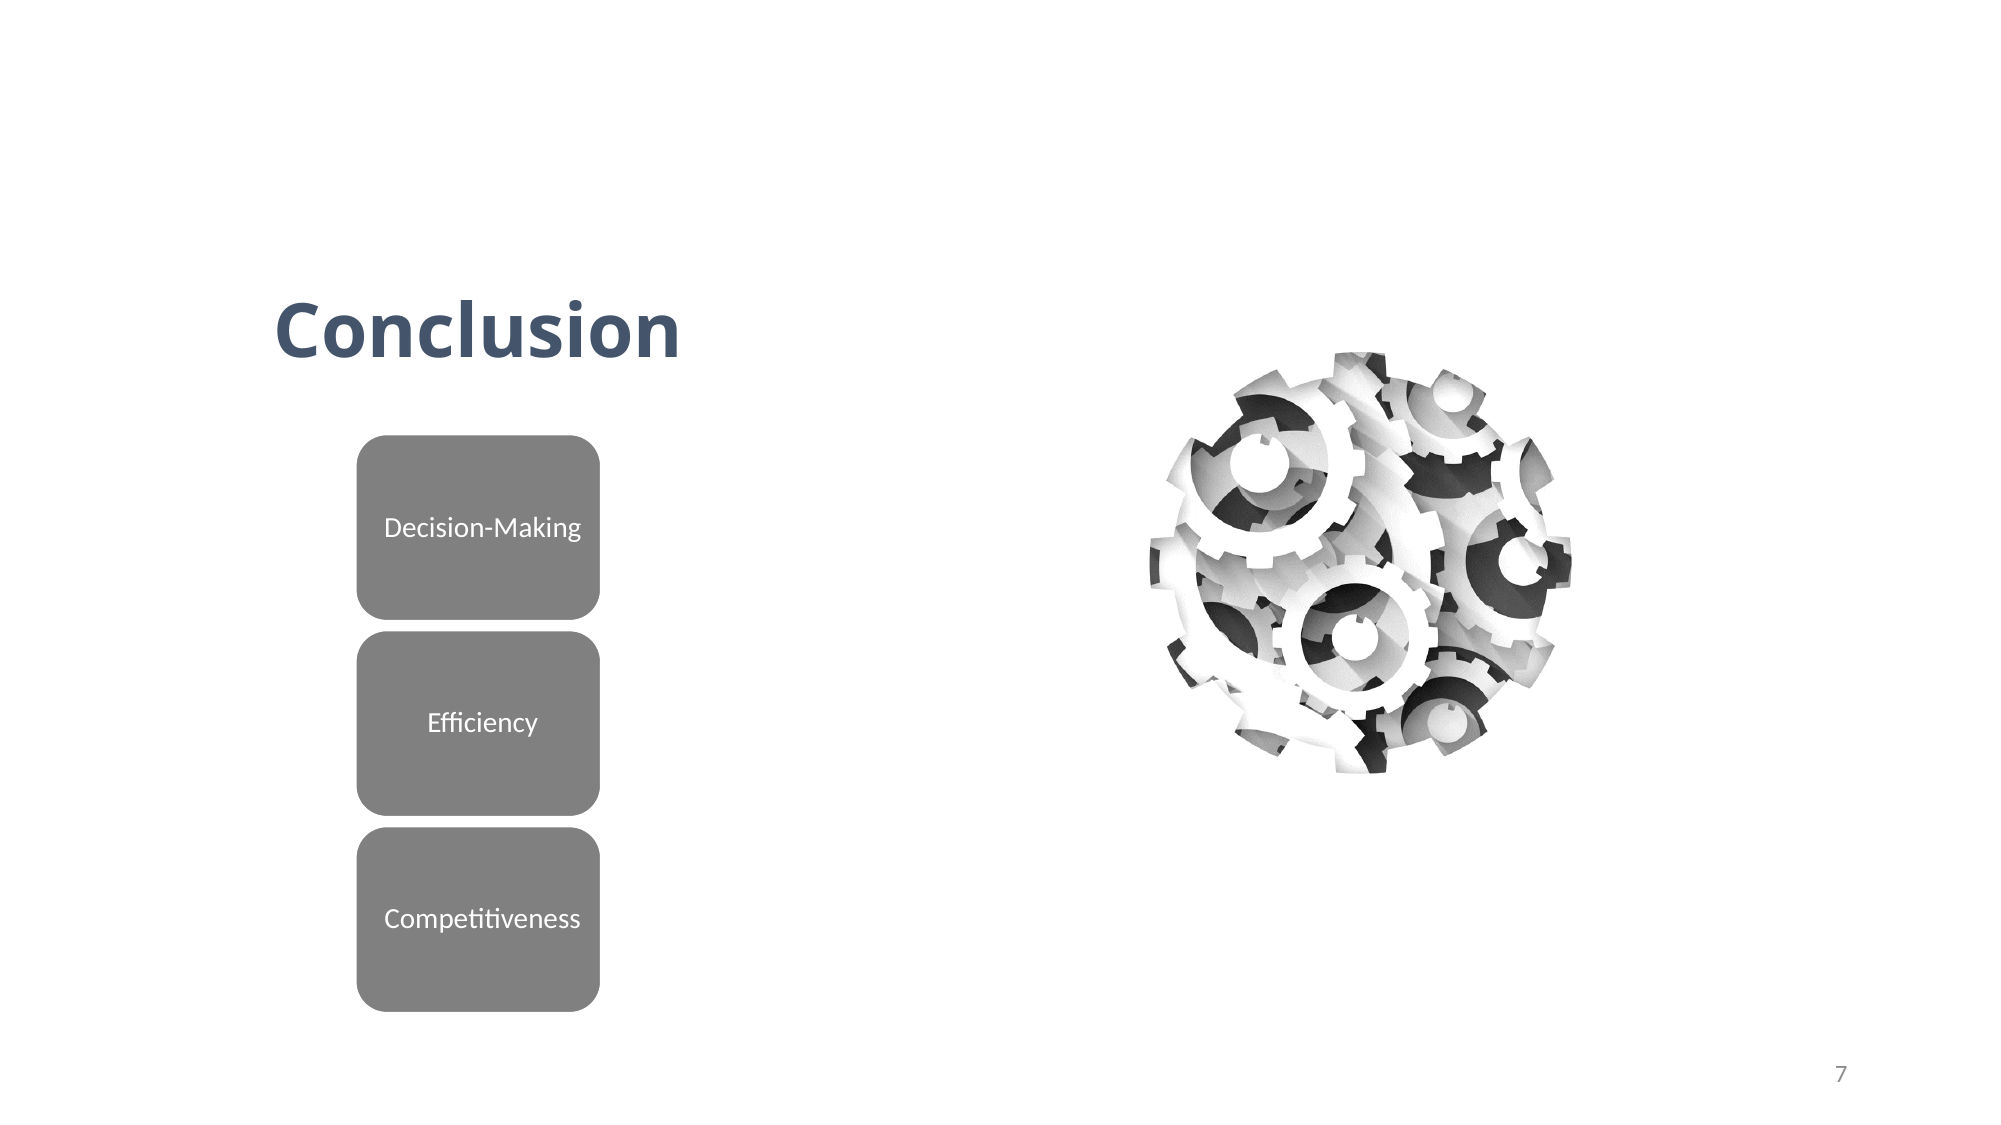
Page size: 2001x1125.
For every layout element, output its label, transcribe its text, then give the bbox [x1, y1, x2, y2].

title Conclusion [192, 111, 764, 382]
slide_number 7 [1412, 1042, 1863, 1103]
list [137, 433, 820, 1014]
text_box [819, 258, 1900, 867]
